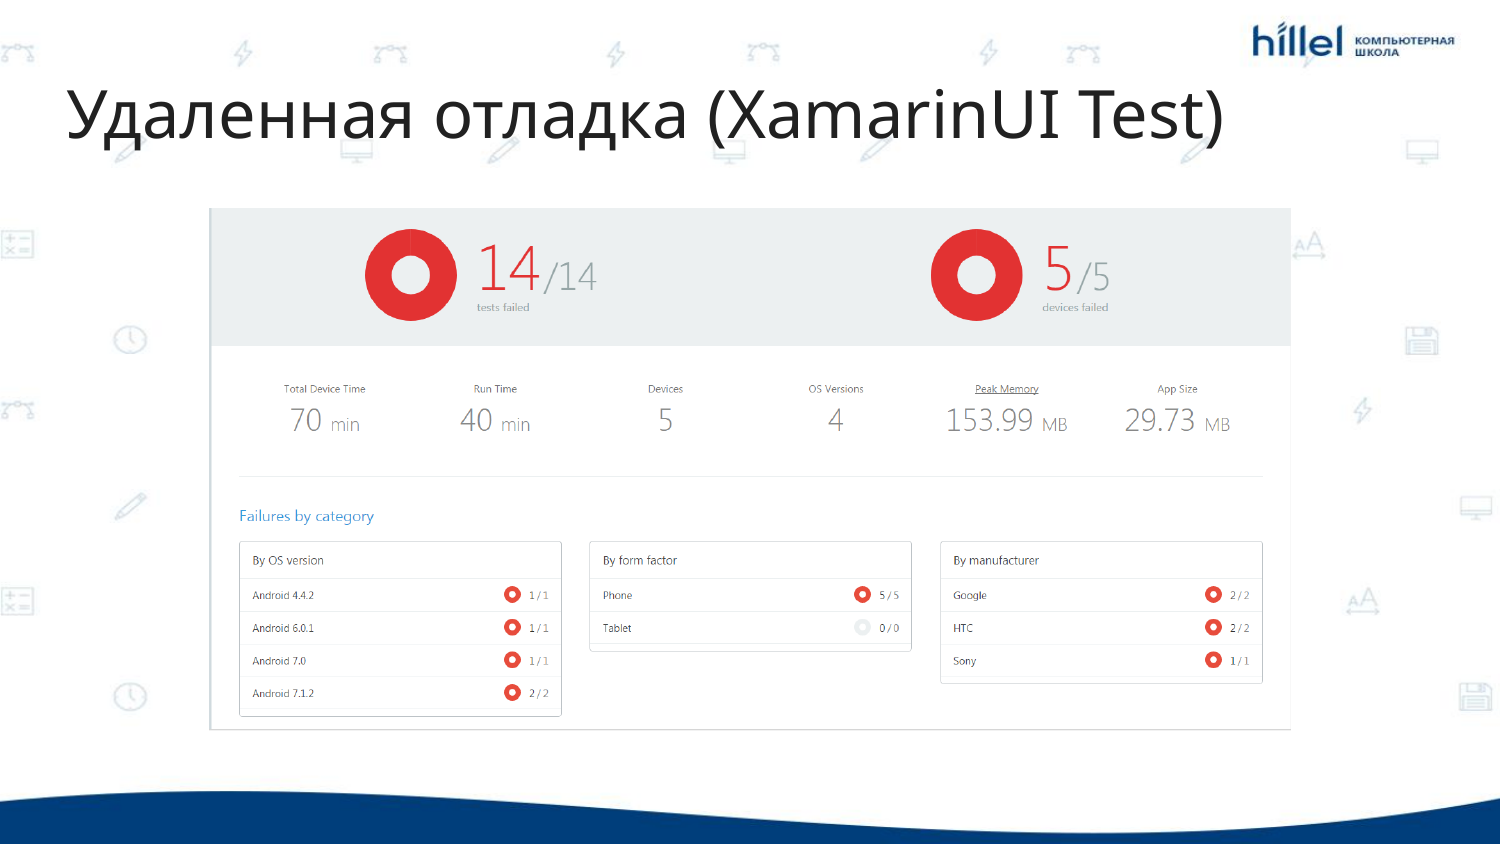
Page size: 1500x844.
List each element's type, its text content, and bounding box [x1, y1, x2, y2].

title Удаленная отладка (XamarinUI Test) [51, 72, 1449, 167]
picture [0, 0, 1500, 844]
list [51, 189, 1449, 750]
